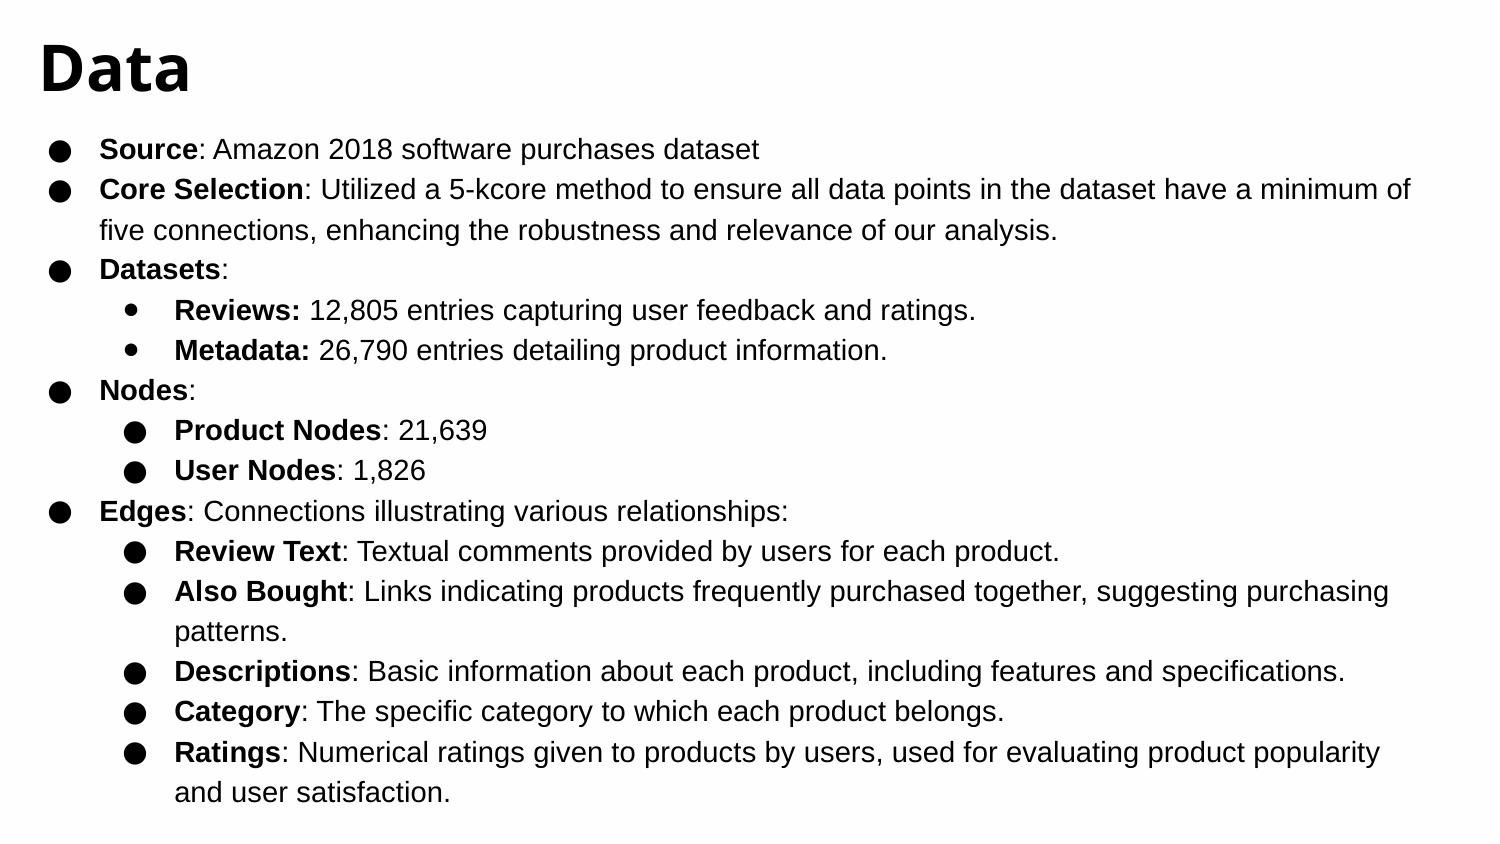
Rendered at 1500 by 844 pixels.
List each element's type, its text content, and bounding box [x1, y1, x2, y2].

text_box Source: Amazon 2018 software purchases dataset Core Selection: Utilized a 5-kcore method to ensure all data points in the dataset have a minimum of five connections, enhancing the robustness and relevance of our analysis. Datasets: Reviews: 12,805 entries capturing user feedback and ratings. Metadata: 26,790 entries detailing product information. Nodes: Product Nodes: 21,639 User Nodes: 1,826 Edges: Connections illustrating various relationships: Review Text: Textual comments provided by users for each product. Also Bought: Links indicating products frequently purchased together, suggesting purchasing patterns. Descriptions: Basic information about each product, including features and specifications. Category: The specific category to which each product belongs. Ratings: Numerical ratings given to products by users, used for evaluating product popularity and user satisfaction. [9, 110, 1432, 844]
title Data [33, 0, 1157, 110]
